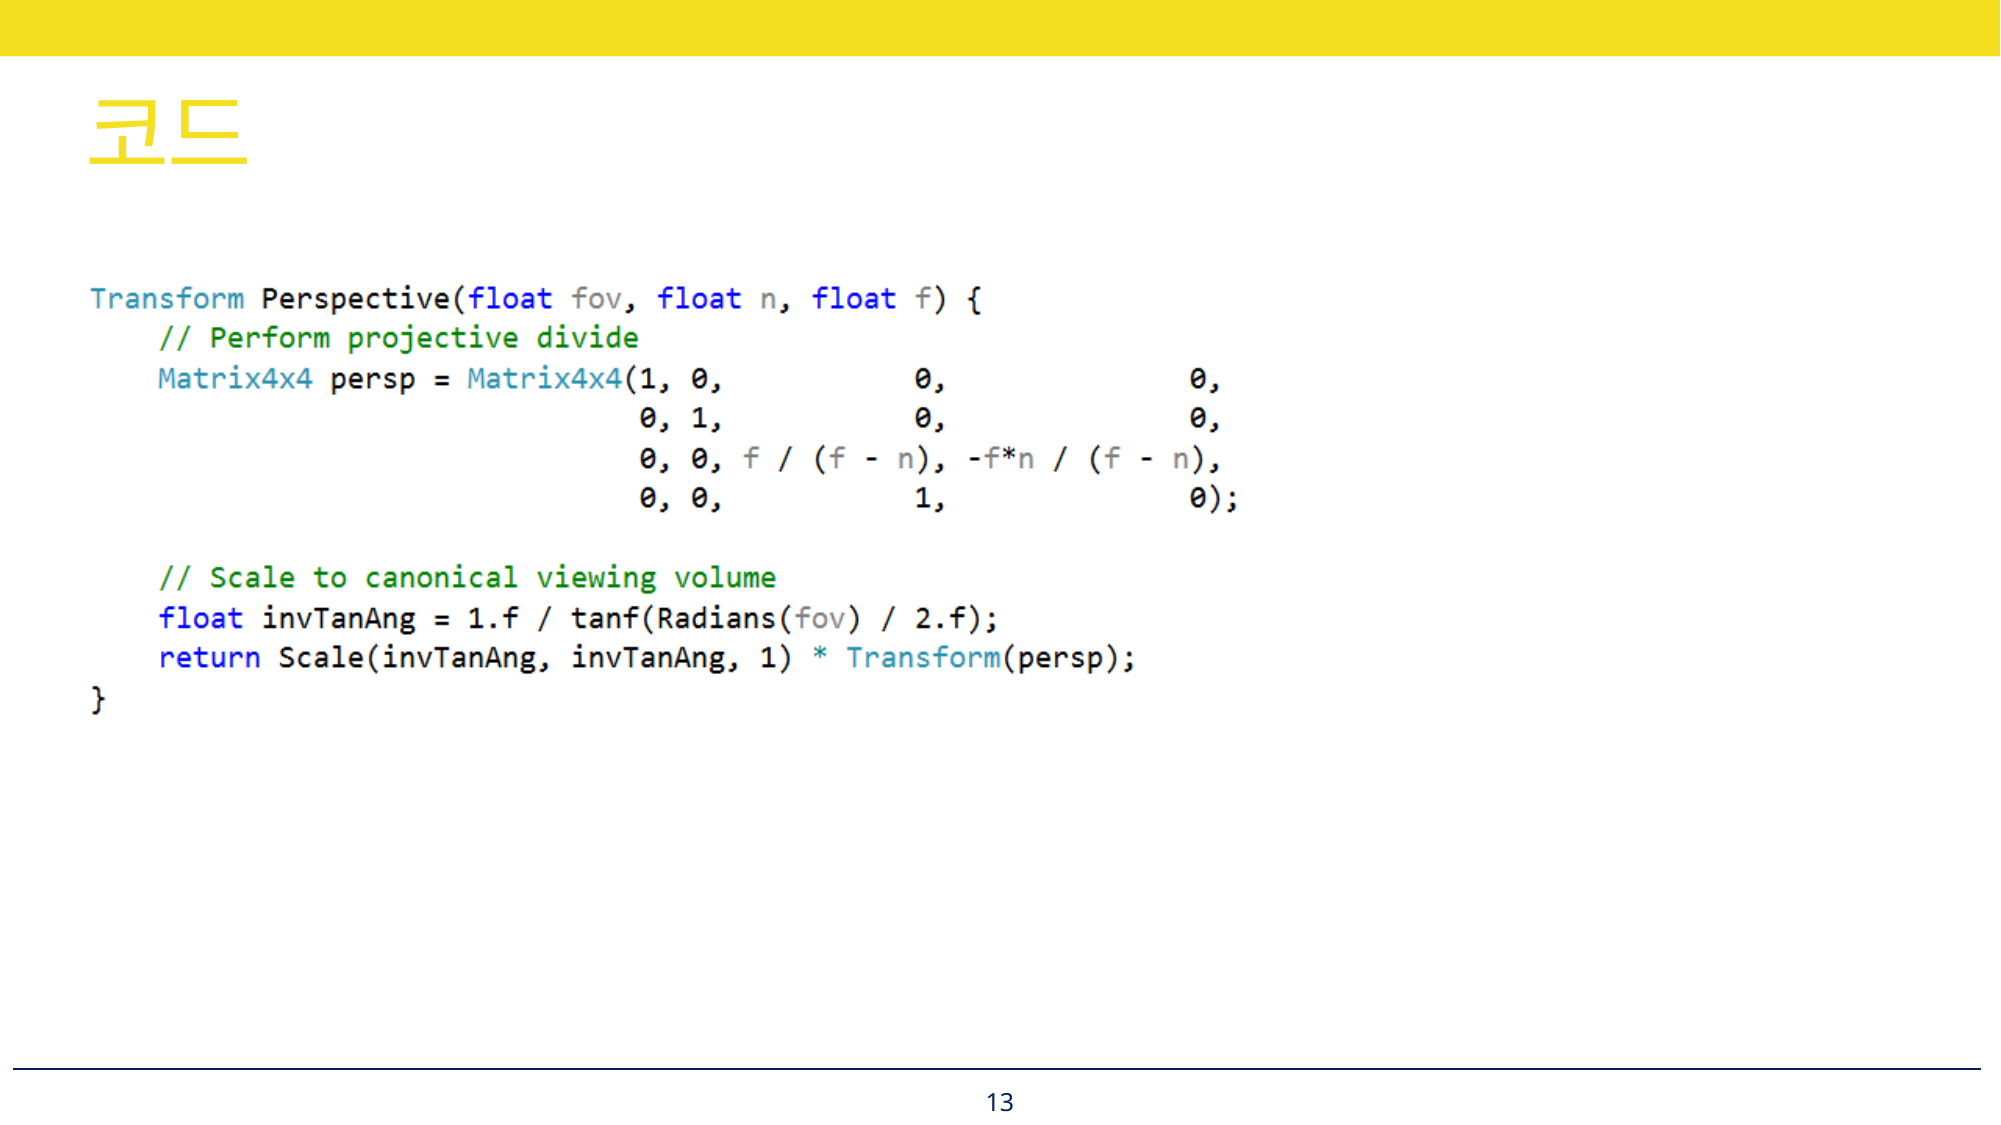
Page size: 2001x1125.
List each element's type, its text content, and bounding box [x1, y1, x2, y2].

picture [84, 268, 1258, 735]
slide_number 13 [916, 1078, 1084, 1125]
title 코드 [85, 89, 1915, 190]
